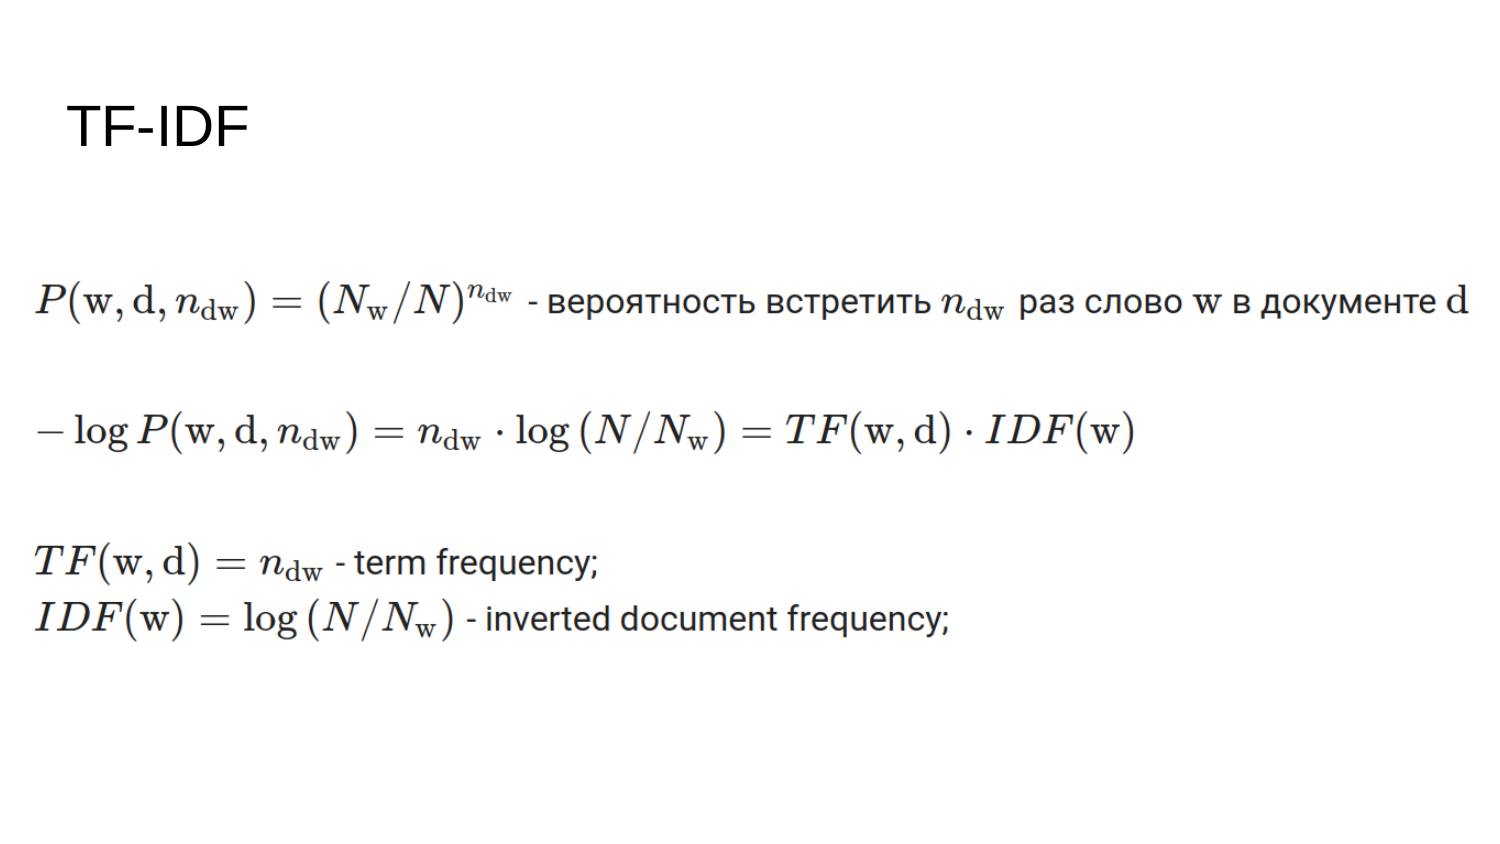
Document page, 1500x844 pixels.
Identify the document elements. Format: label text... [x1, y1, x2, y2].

title TF-IDF [51, 72, 1449, 167]
picture [24, 278, 1476, 646]
